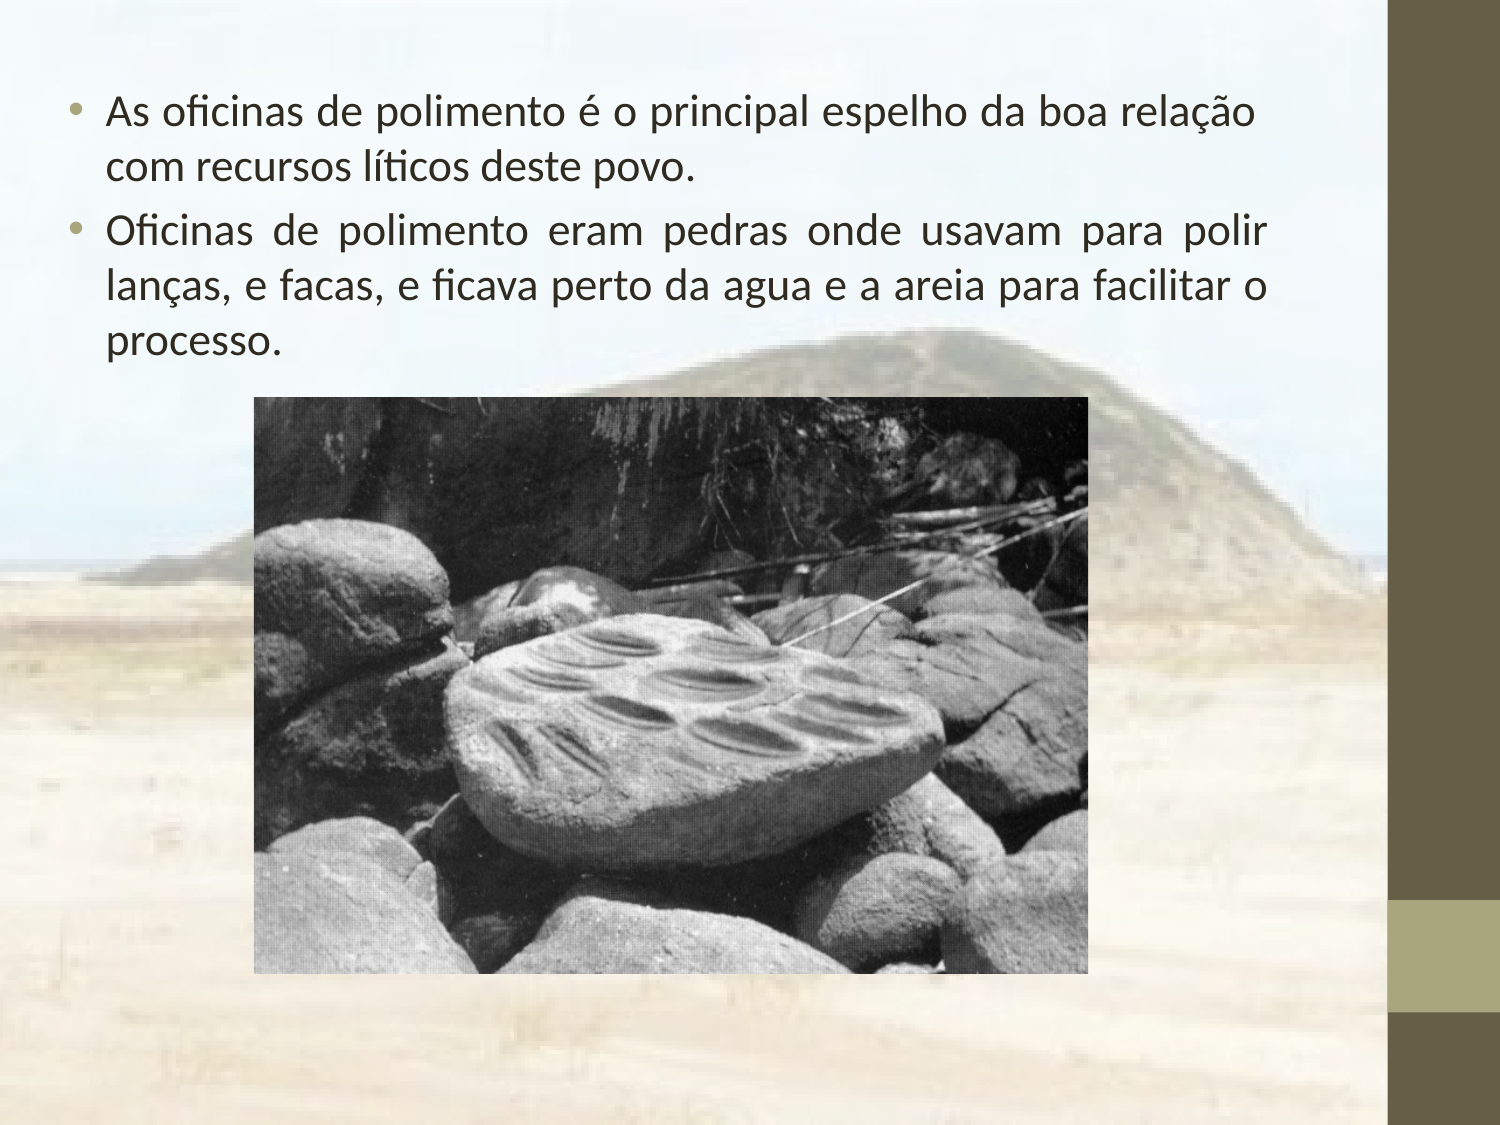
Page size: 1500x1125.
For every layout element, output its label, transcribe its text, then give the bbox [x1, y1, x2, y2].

list As oficinas de polimento é o principal espelho da boa relação com recursos líticos deste povo. Oficinas de polimento eram pedras onde usavam para polir lanças, e facas, e ficava perto da agua e a areia para facilitar o processo. [34, 73, 1285, 421]
picture [253, 396, 1089, 975]
